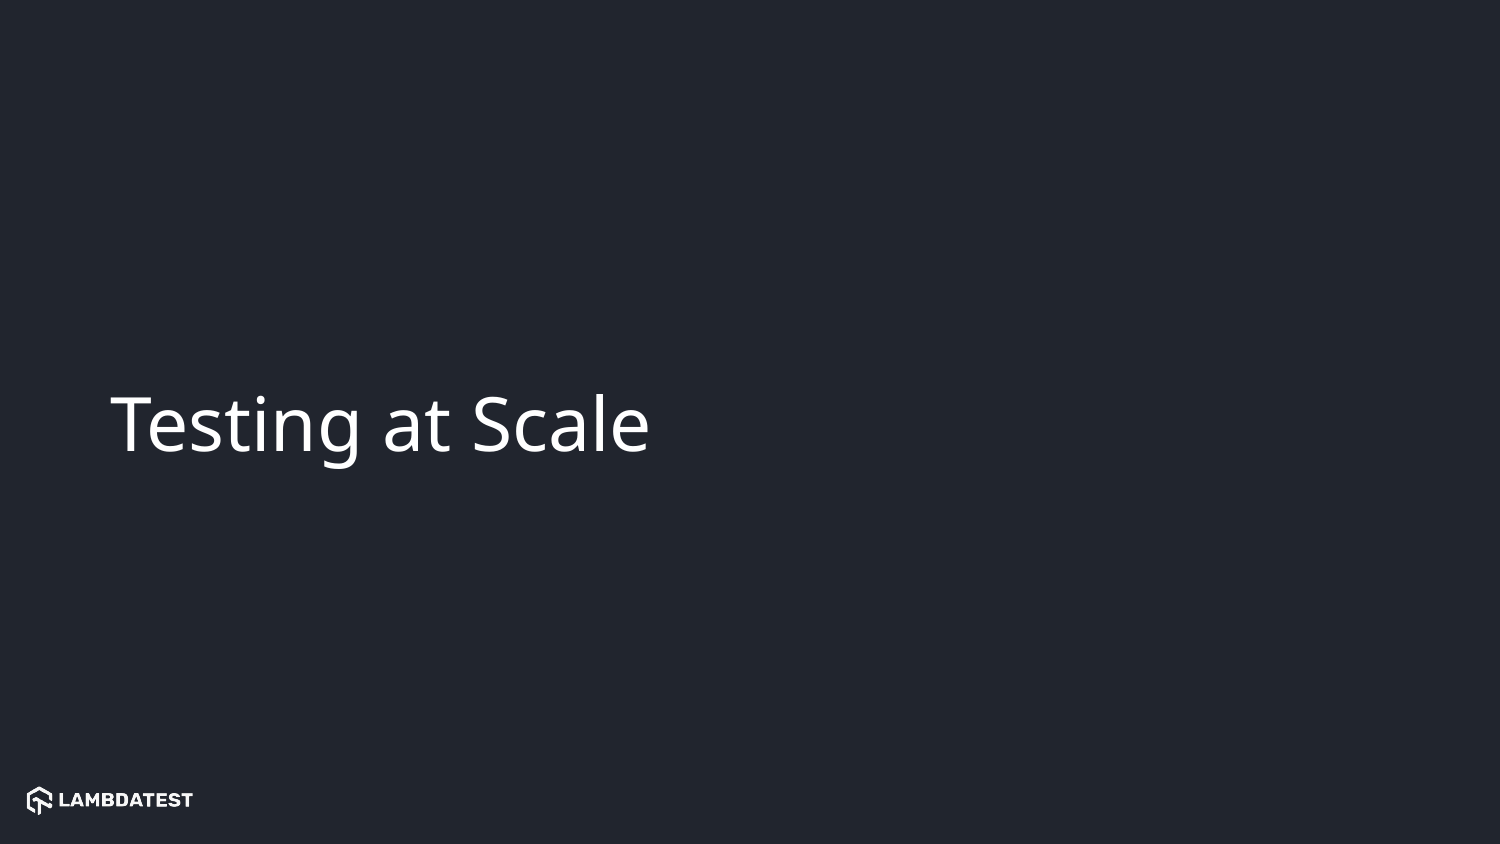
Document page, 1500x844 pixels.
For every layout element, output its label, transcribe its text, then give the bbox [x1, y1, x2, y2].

text_box Testing at Scale [95, 334, 1233, 510]
picture [26, 786, 193, 816]
